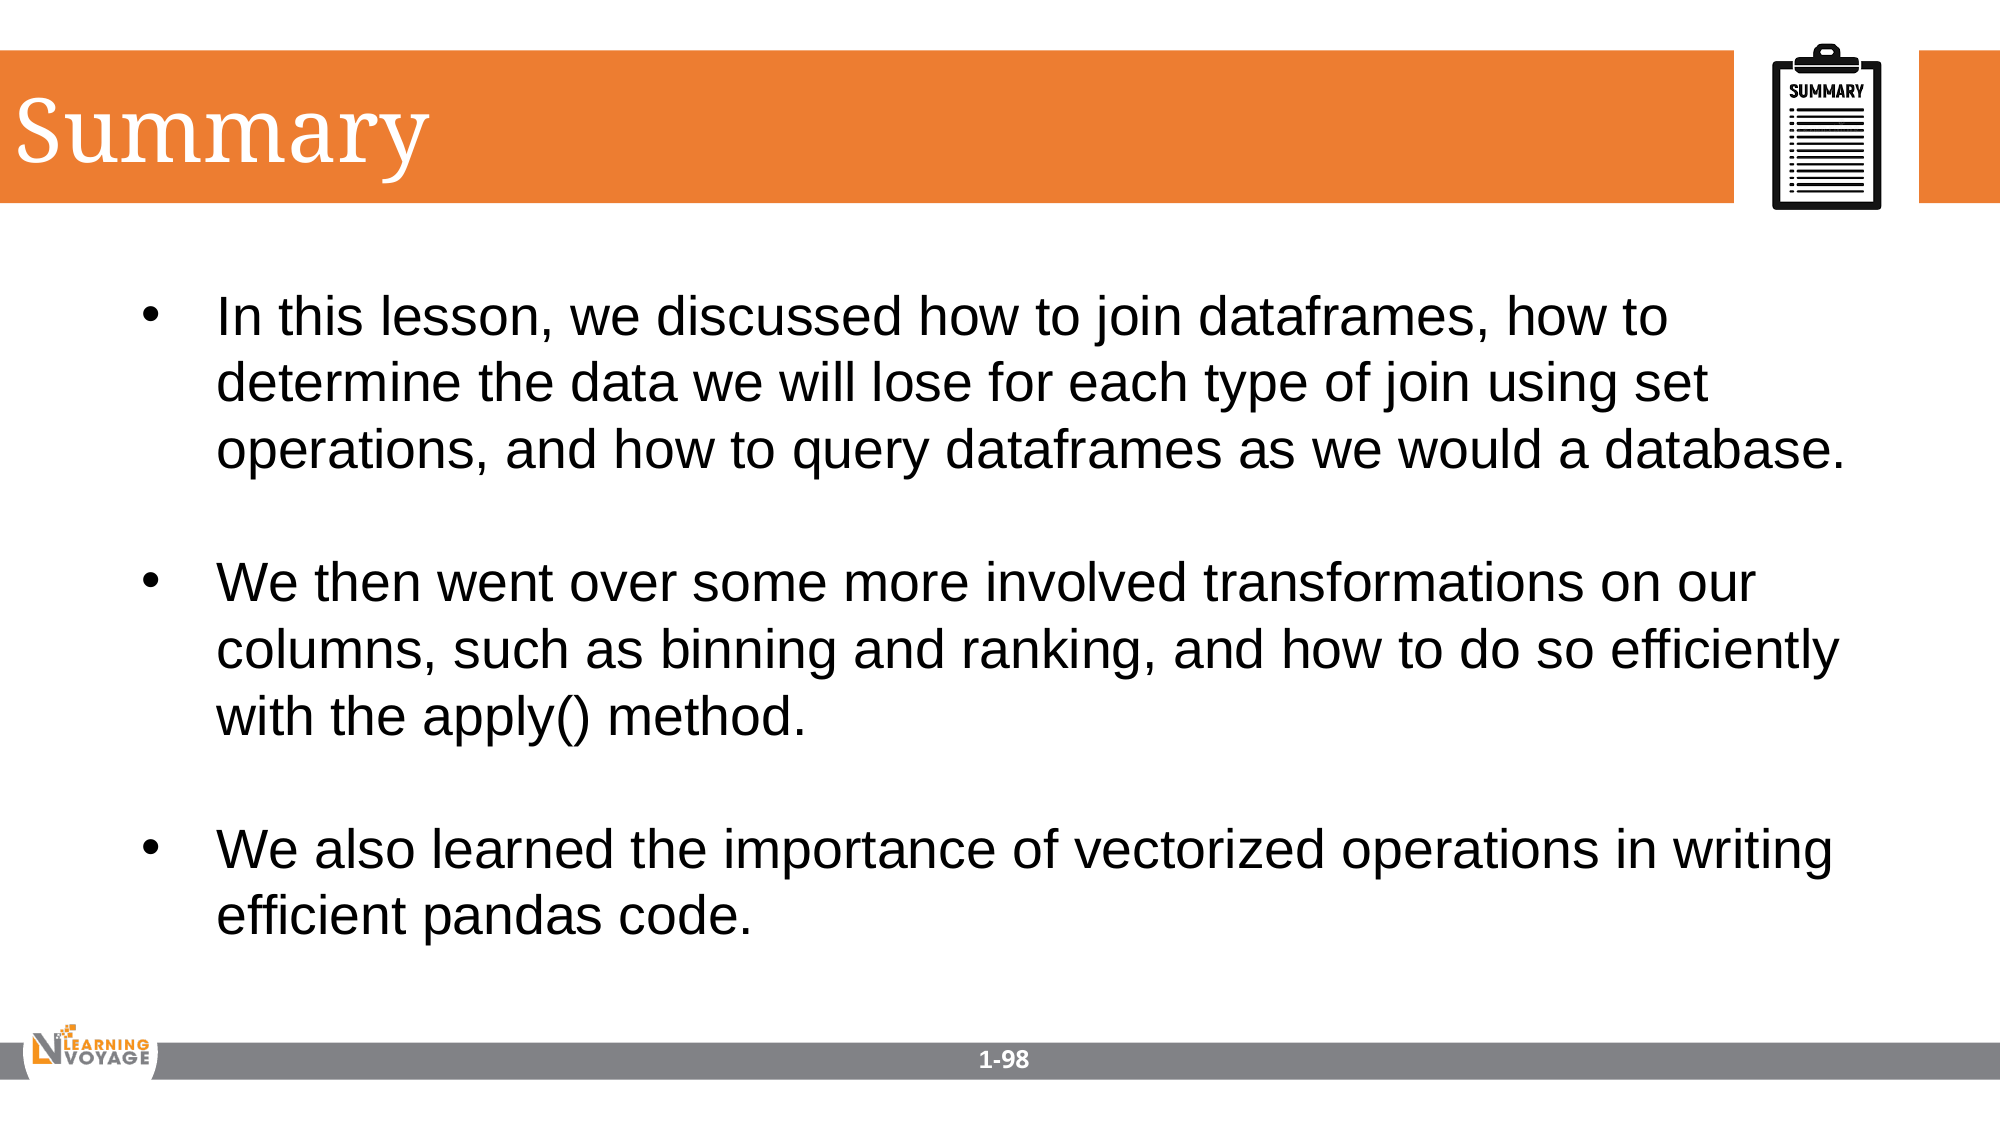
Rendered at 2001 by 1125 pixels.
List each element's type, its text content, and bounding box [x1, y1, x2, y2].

picture [1734, 34, 1919, 219]
text_box Summary [0, 49, 1734, 204]
text_box Summary [1919, 49, 2000, 204]
picture [0, 942, 192, 1125]
text_box In this lesson, we discussed how to join dataframes, how to determine the data we will lose for each type of join using set operations, and how to query dataframes as we would a database. We then went over some more involved transformations on our columns, such as binning and ranking, and how to do so efficiently with the apply() method. We also learned the importance of vectorized operations in writing efficient pandas code. [141, 277, 1858, 946]
slide_number 1-98 [923, 1026, 1045, 1095]
